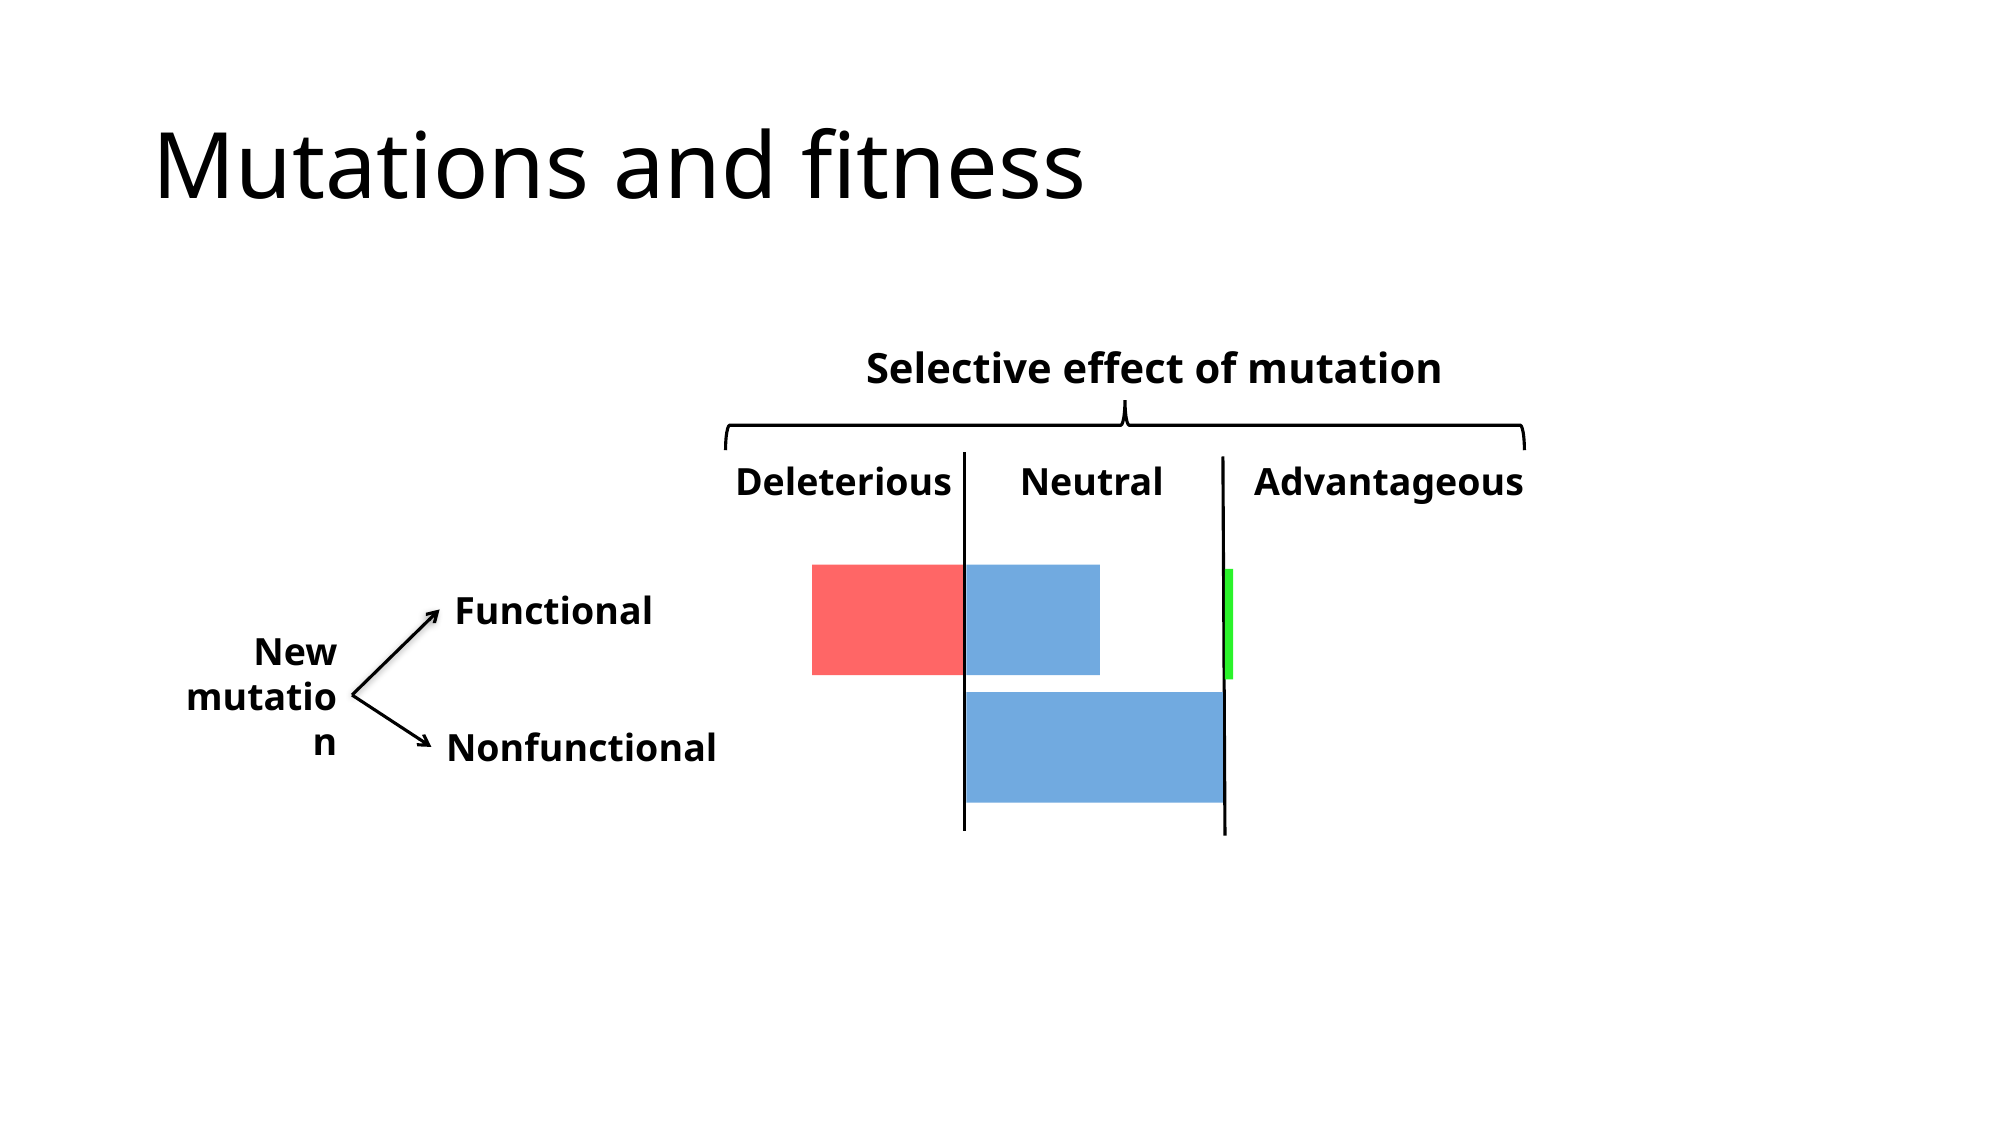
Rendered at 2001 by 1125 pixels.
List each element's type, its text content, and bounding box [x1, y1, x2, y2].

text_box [1033, 644, 1415, 648]
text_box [351, 672, 441, 748]
text_box Nonfunctional [431, 717, 733, 777]
text_box Functional [439, 579, 690, 640]
text_box New mutation [149, 620, 352, 770]
text_box [1224, 568, 1234, 644]
text_box [965, 643, 1101, 676]
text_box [351, 609, 441, 672]
text_box [811, 643, 963, 676]
text_box [965, 564, 1101, 641]
text_box Deleterious [720, 450, 968, 510]
text_box [811, 564, 963, 641]
text_box [965, 691, 1224, 804]
text_box Neutral [1004, 451, 1179, 510]
text_box Advantageous [1239, 450, 1540, 510]
text_box Selective effect of mutation [851, 334, 1458, 400]
text_box [723, 400, 1527, 451]
text_box [1224, 648, 1234, 680]
title Mutations and fitness [137, 59, 1863, 278]
